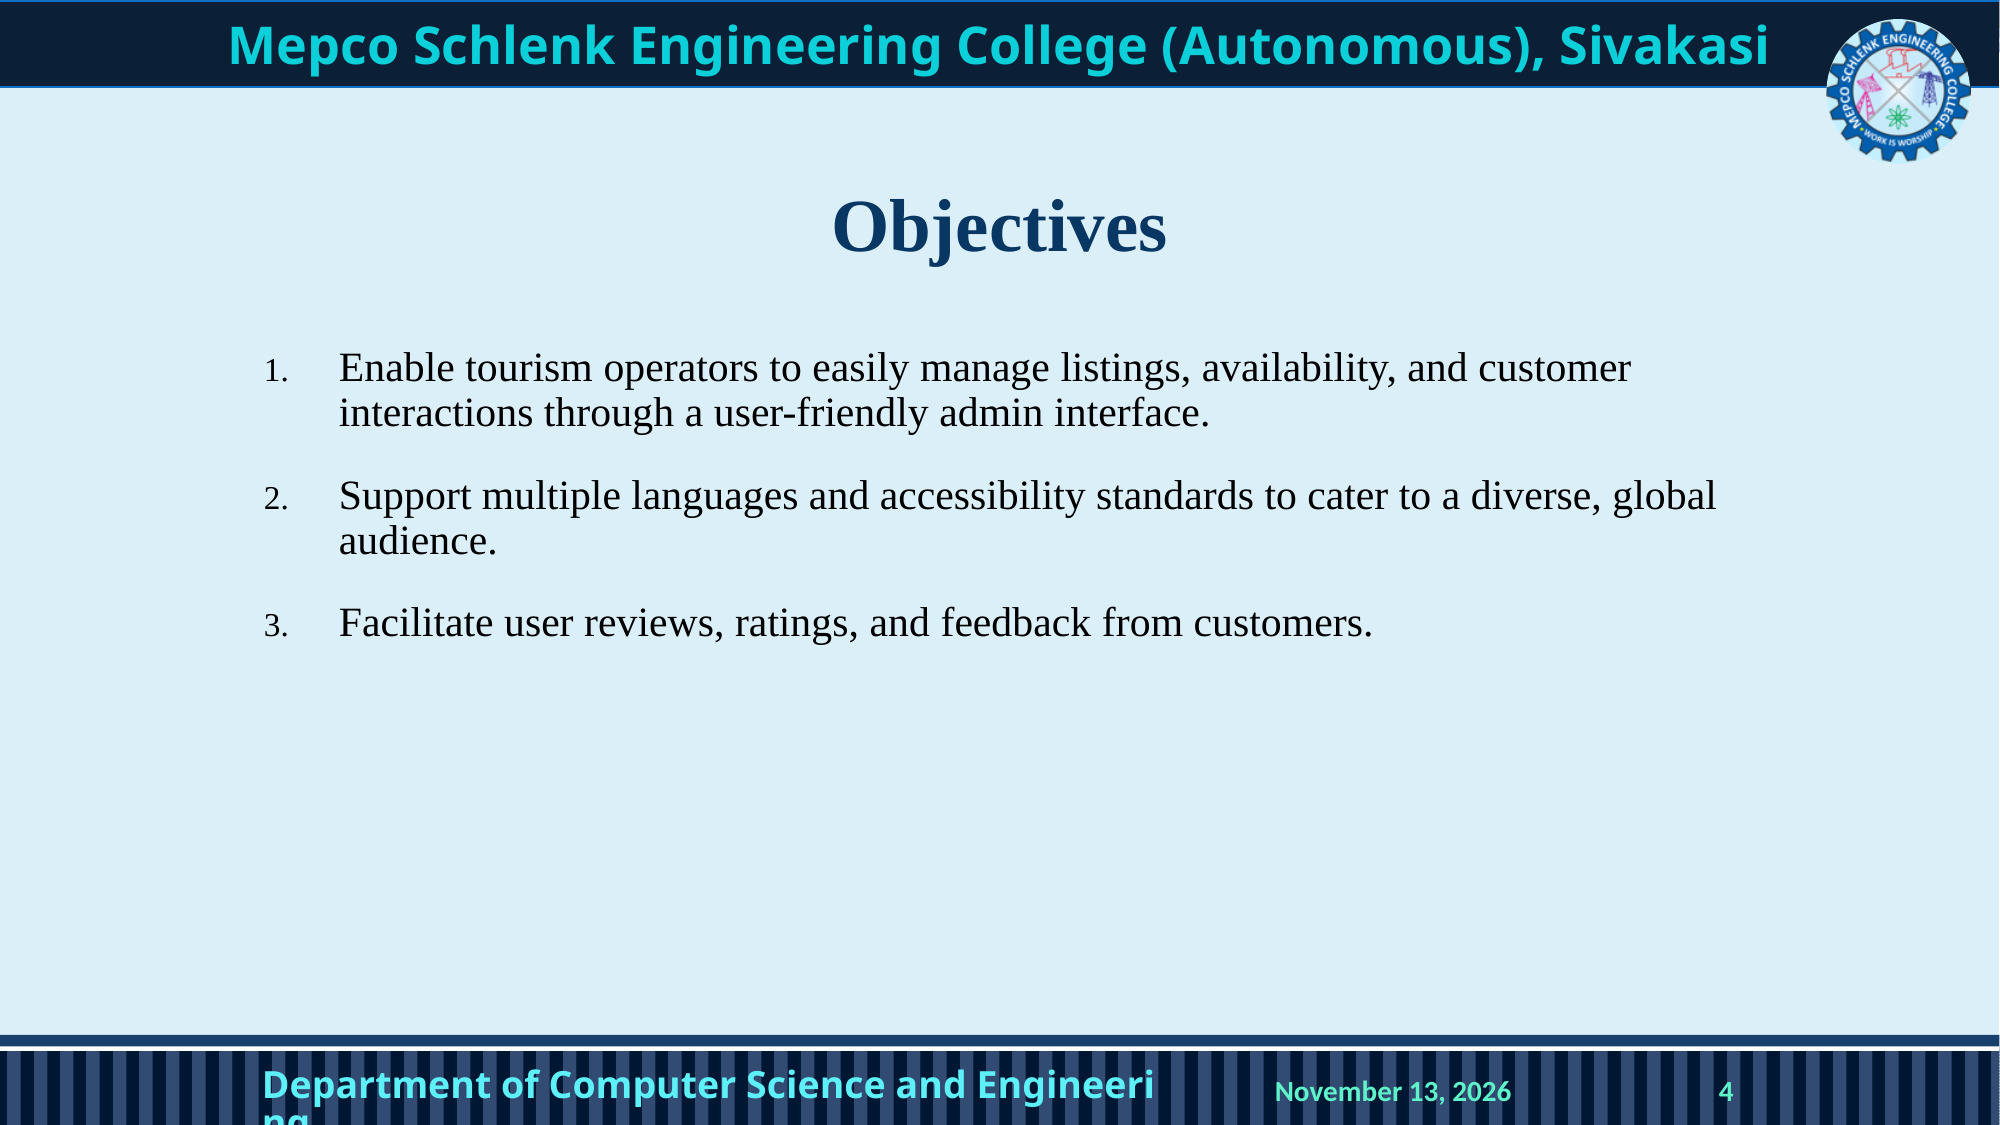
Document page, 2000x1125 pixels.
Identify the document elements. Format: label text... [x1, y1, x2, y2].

slide_number 4 [1595, 1070, 1749, 1109]
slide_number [1245, 1065, 1527, 1113]
footer Department of Computer Science and Engineering [246, 1063, 1177, 1111]
title Objectives [249, 99, 1750, 275]
list Enable tourism operators to easily manage listings, availability, and customer interactions through a user-friendly admin interface. Support multiple languages and accessibility standards to cater to a diverse, global audience. Facilitate user reviews, ratings, and feedback from customers. [248, 338, 1749, 945]
picture [1826, 21, 1971, 162]
